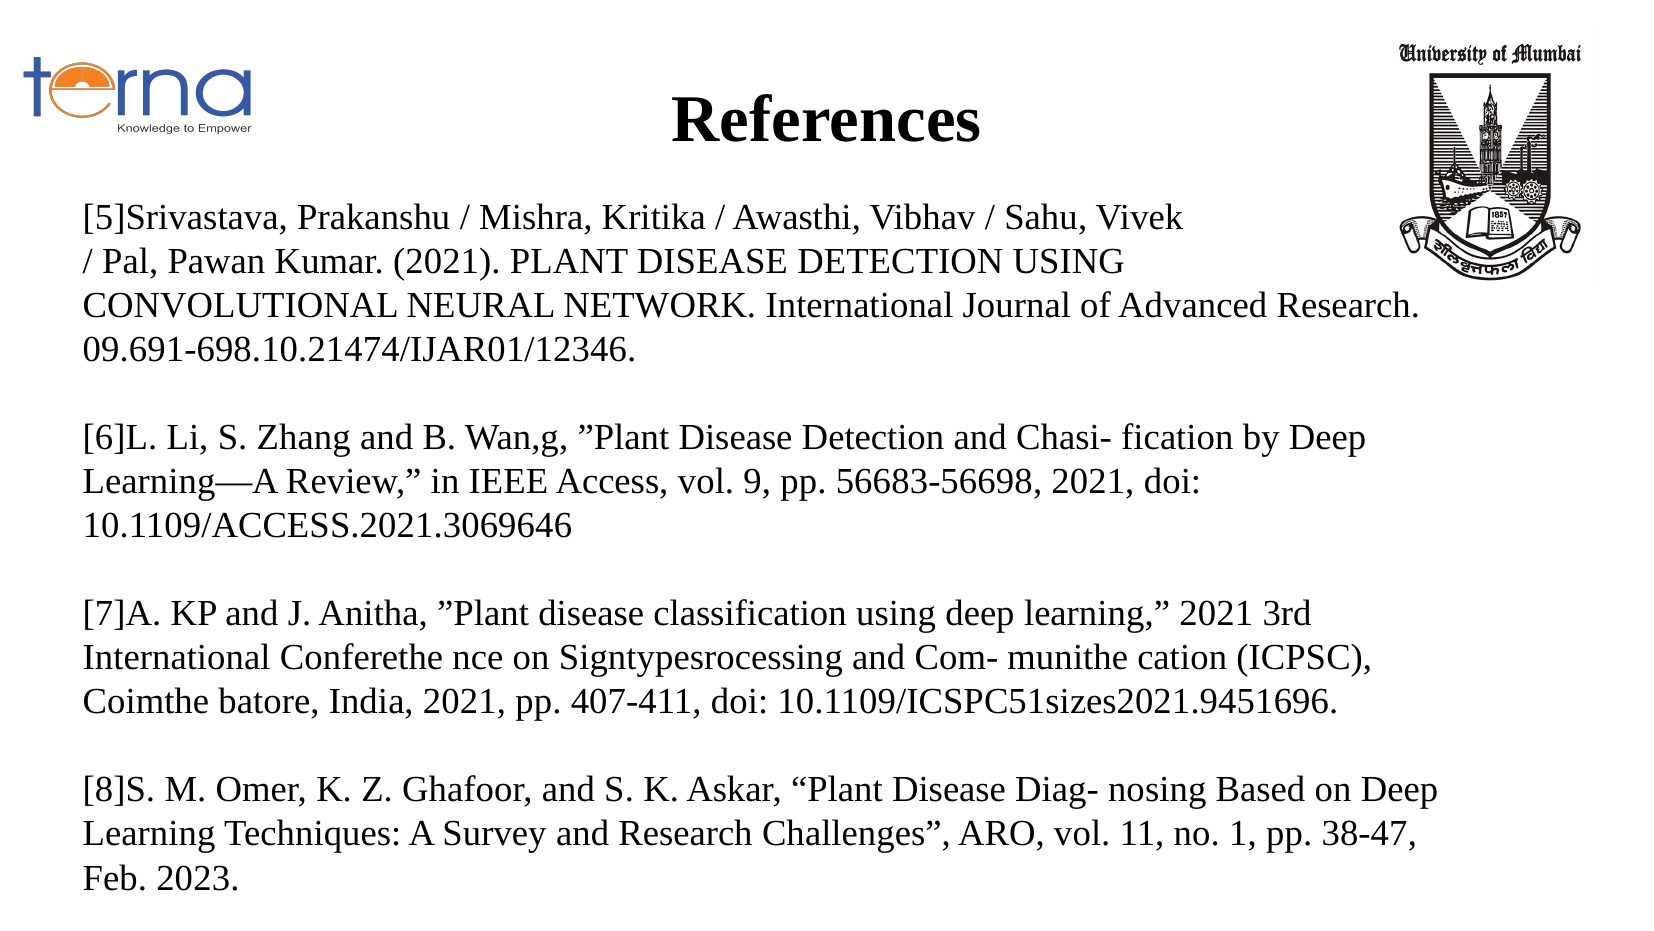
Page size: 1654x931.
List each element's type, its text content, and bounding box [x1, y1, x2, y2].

picture [1381, 24, 1595, 292]
text_box References [82, 37, 1376, 192]
text_box [5]Srivastava, Prakanshu / Mishra, Kritika / Awasthi, Vibhav / Sahu, Vivek / Pal, Pawan Kumar. (2021). PLANT DISEASE DETECTION USING CONVOLUTIONAL NEURAL NETWORK. International Journal of Advanced Research. 09.691-698.10.21474/IJAR01/12346. [6]L. Li, S. Zhang and B. Wan,g, ”Plant Disease Detection and Chasi- fication by Deep Learning—A Review,” in IEEE Access, vol. 9, pp. 56683-56698, 2021, doi: 10.1109/ACCESS.2021.3069646 [7]A. KP and J. Anitha, ”Plant disease classification using deep learning,” 2021 3rd International Conferethe nce on Signtypesrocessing and Com- munithe cation (ICPSC), Coimthe batore, India, 2021, pp. 407-411, doi: 10.1109/ICSPC51sizes2021.9451696. [8]S. M. Omer, K. Z. Ghafoor, and S. K. Askar, “Plant Disease Diag- nosing Based on Deep Learning Techniques: A Survey and Research Challenges”, ARO, vol. 11, no. 1, pp. 38-47, Feb. 2023. [82, 192, 1447, 900]
picture [11, 47, 272, 154]
